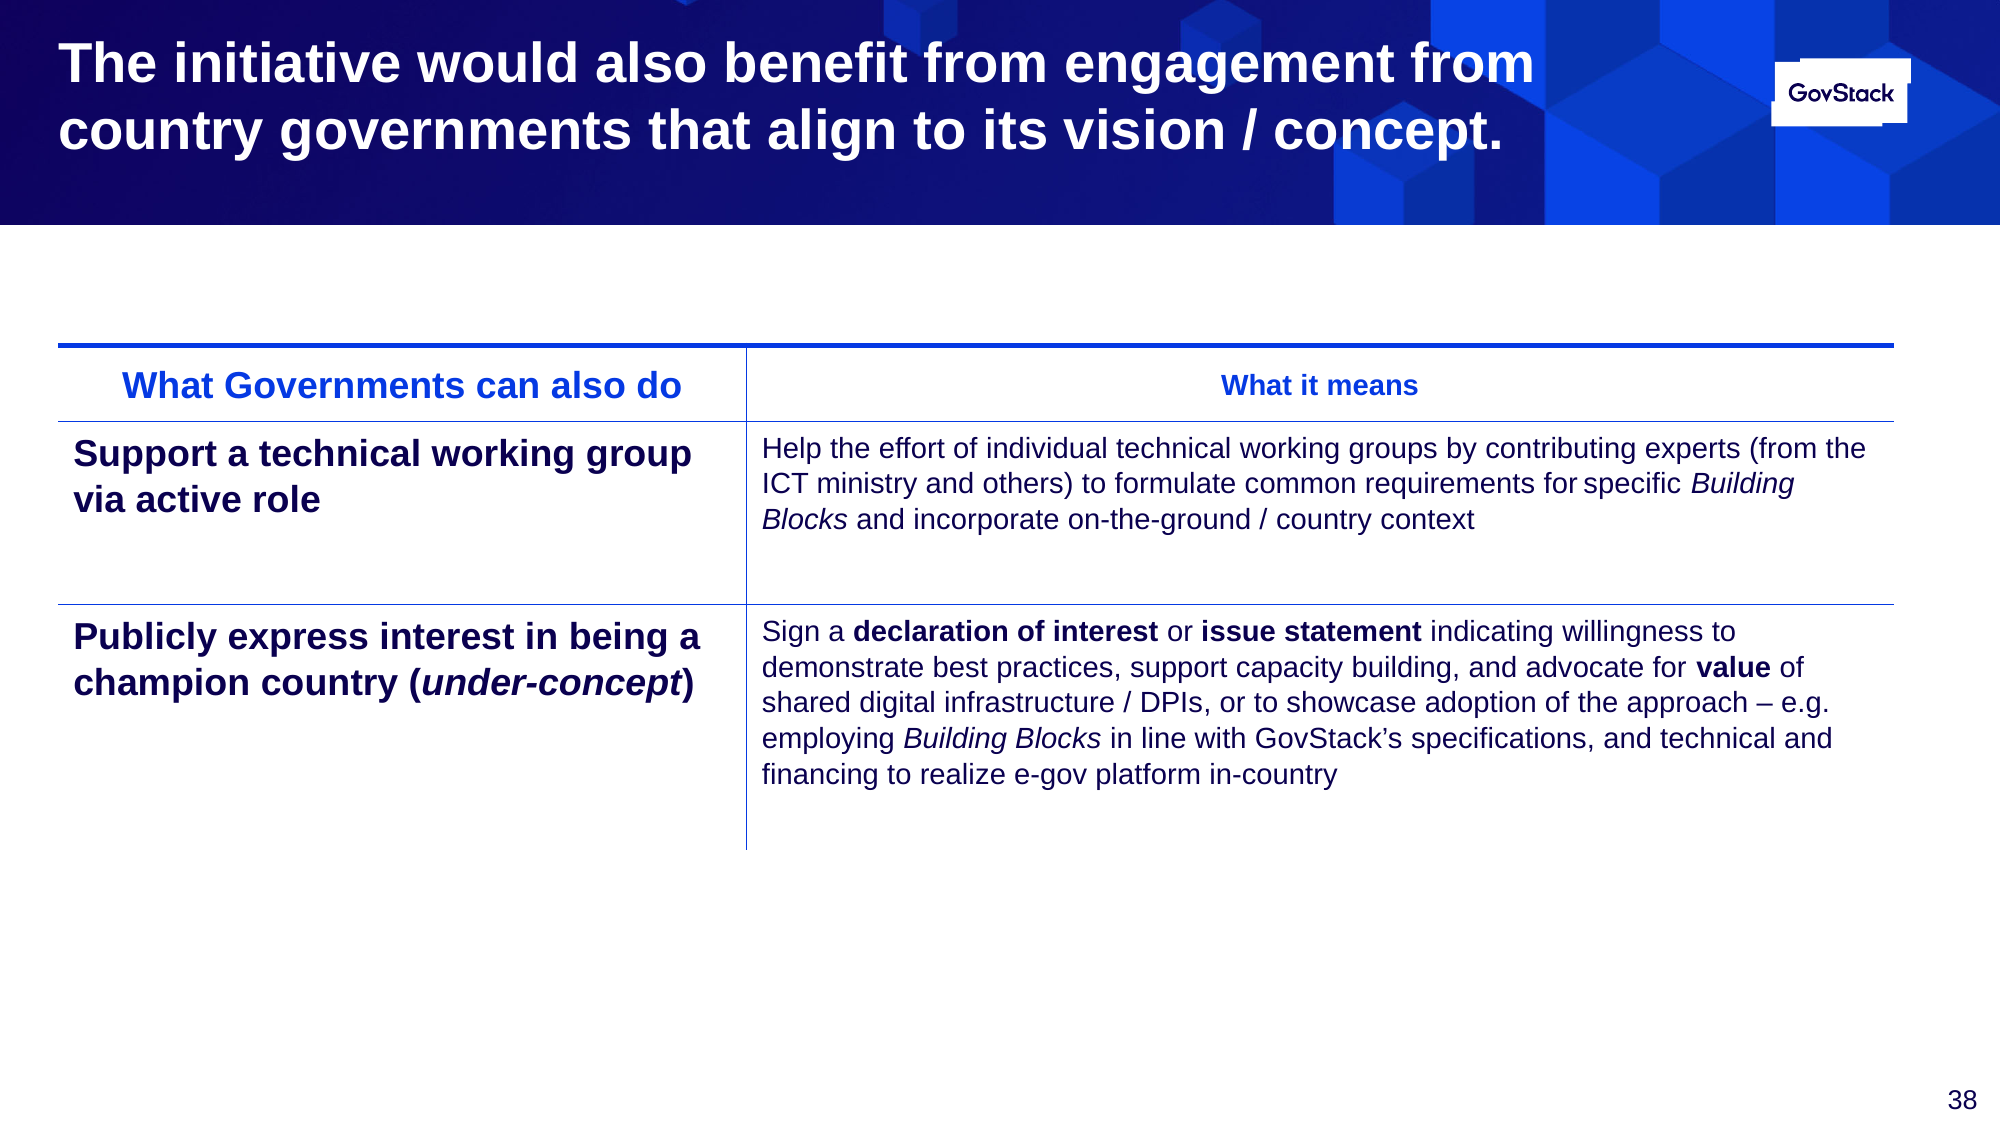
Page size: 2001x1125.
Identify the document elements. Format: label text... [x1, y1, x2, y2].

table_cell Sign a declaration of interest or issue statement indicating willingness to demonstrate best practices, support capacity building, and advocate for value of shared digital infrastructure / DPIs, or to showcase adoption of the approach – e.g. employing Building Blocks in line with GovStack’s specifications, and technical and financing to realize e-gov platform in-country [747, 605, 1894, 850]
slide_number 38 [1864, 1077, 1978, 1115]
picture [0, 0, 2000, 225]
table_header What it means [747, 348, 1894, 421]
table_cell Help the effort of individual technical working groups by contributing experts (from the ICT ministry and others) to formulate common requirements for specific Building Blocks and incorporate on-the-ground / country context [747, 422, 1894, 604]
table_cell Support a technical working group via active role [58, 422, 746, 604]
table_cell Publicly express interest in being a champion country (under-concept) [58, 605, 746, 850]
title The initiative would also benefit from engagement from country governments that align to its vision / concept. [58, 26, 1728, 109]
table_header What Governments can also do [58, 348, 746, 421]
